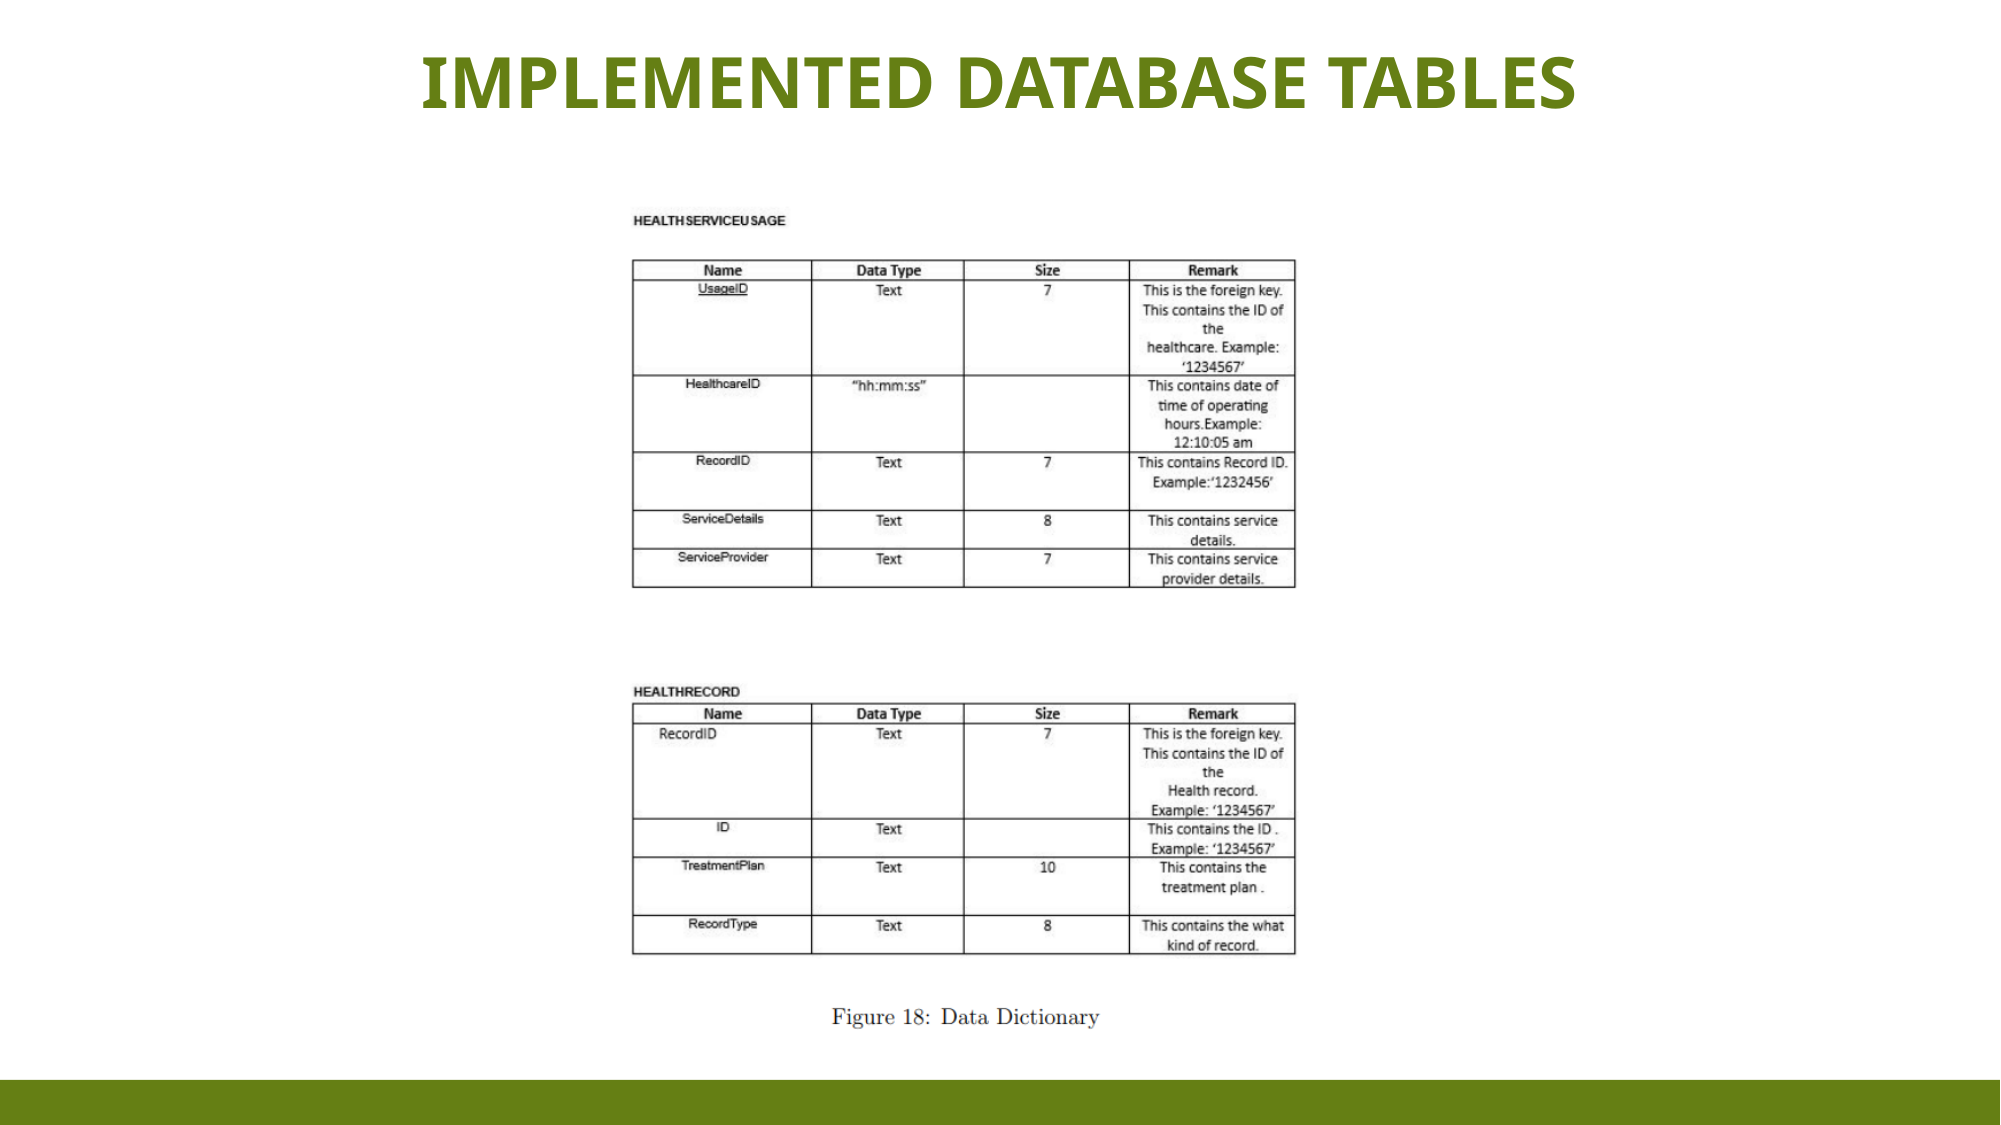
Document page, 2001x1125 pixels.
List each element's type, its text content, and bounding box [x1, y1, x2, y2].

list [493, 131, 1447, 1062]
title Implemented Database Tables [249, 32, 1750, 132]
